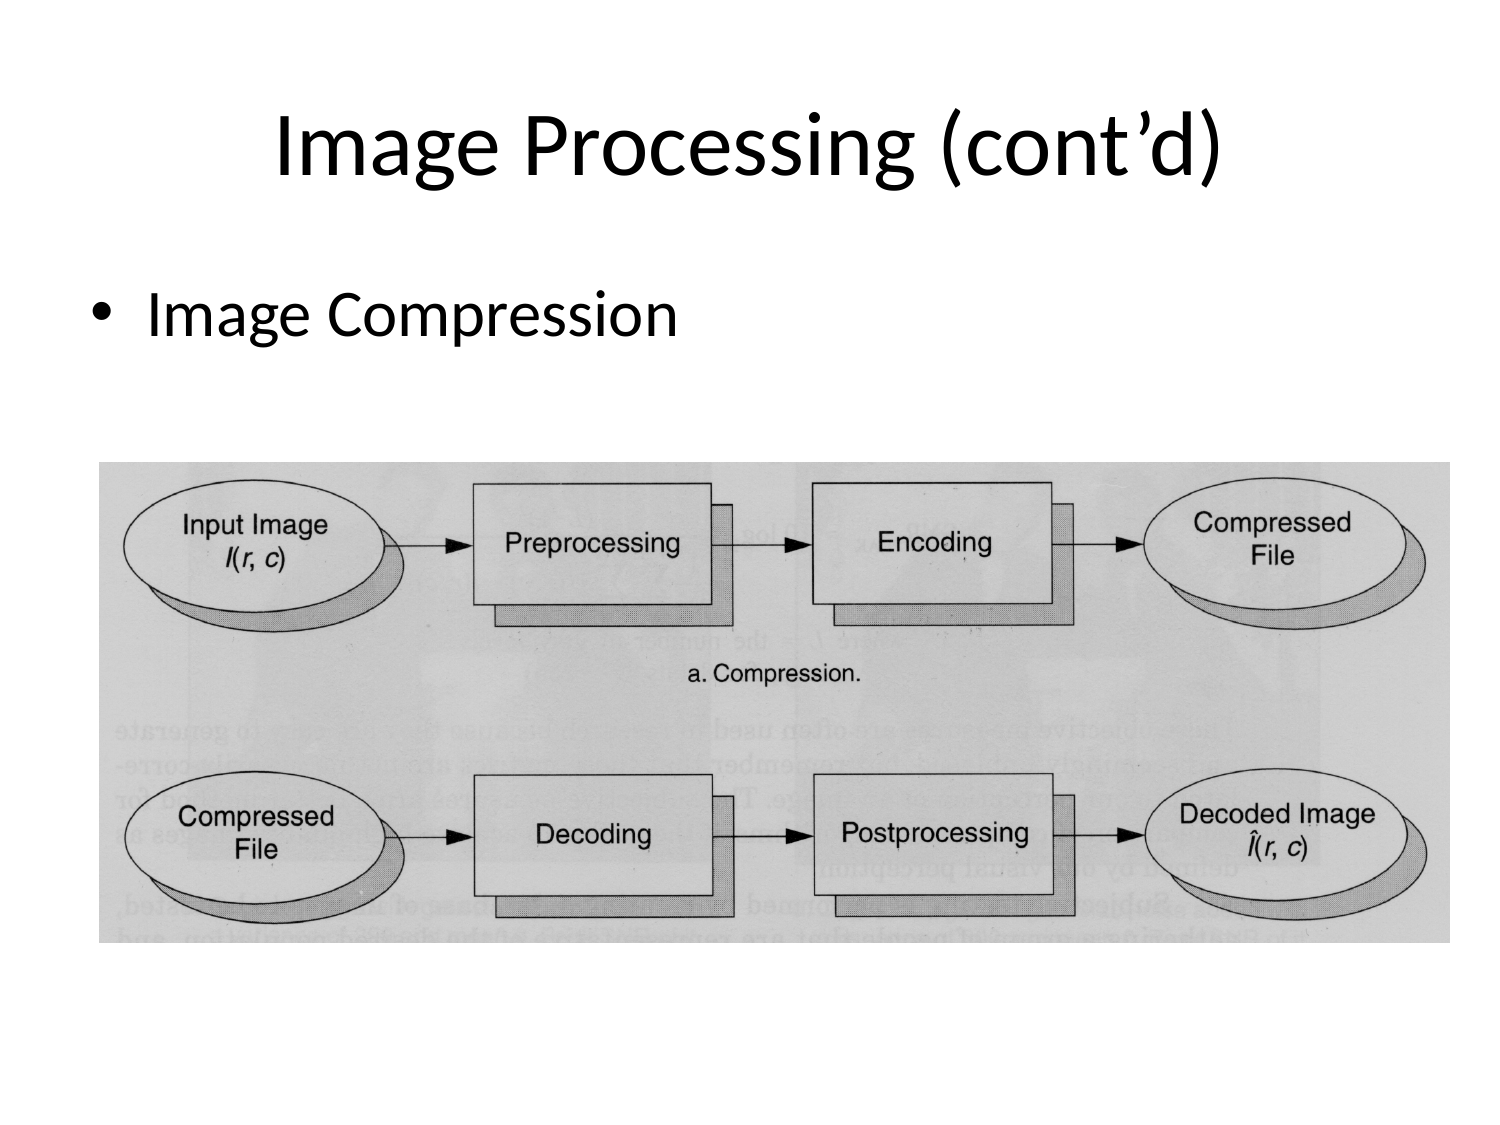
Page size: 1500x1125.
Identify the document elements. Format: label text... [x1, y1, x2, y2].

list Image Compression [75, 262, 1425, 1005]
title Image Processing (cont’d) [75, 45, 1425, 233]
picture [99, 462, 1451, 943]
